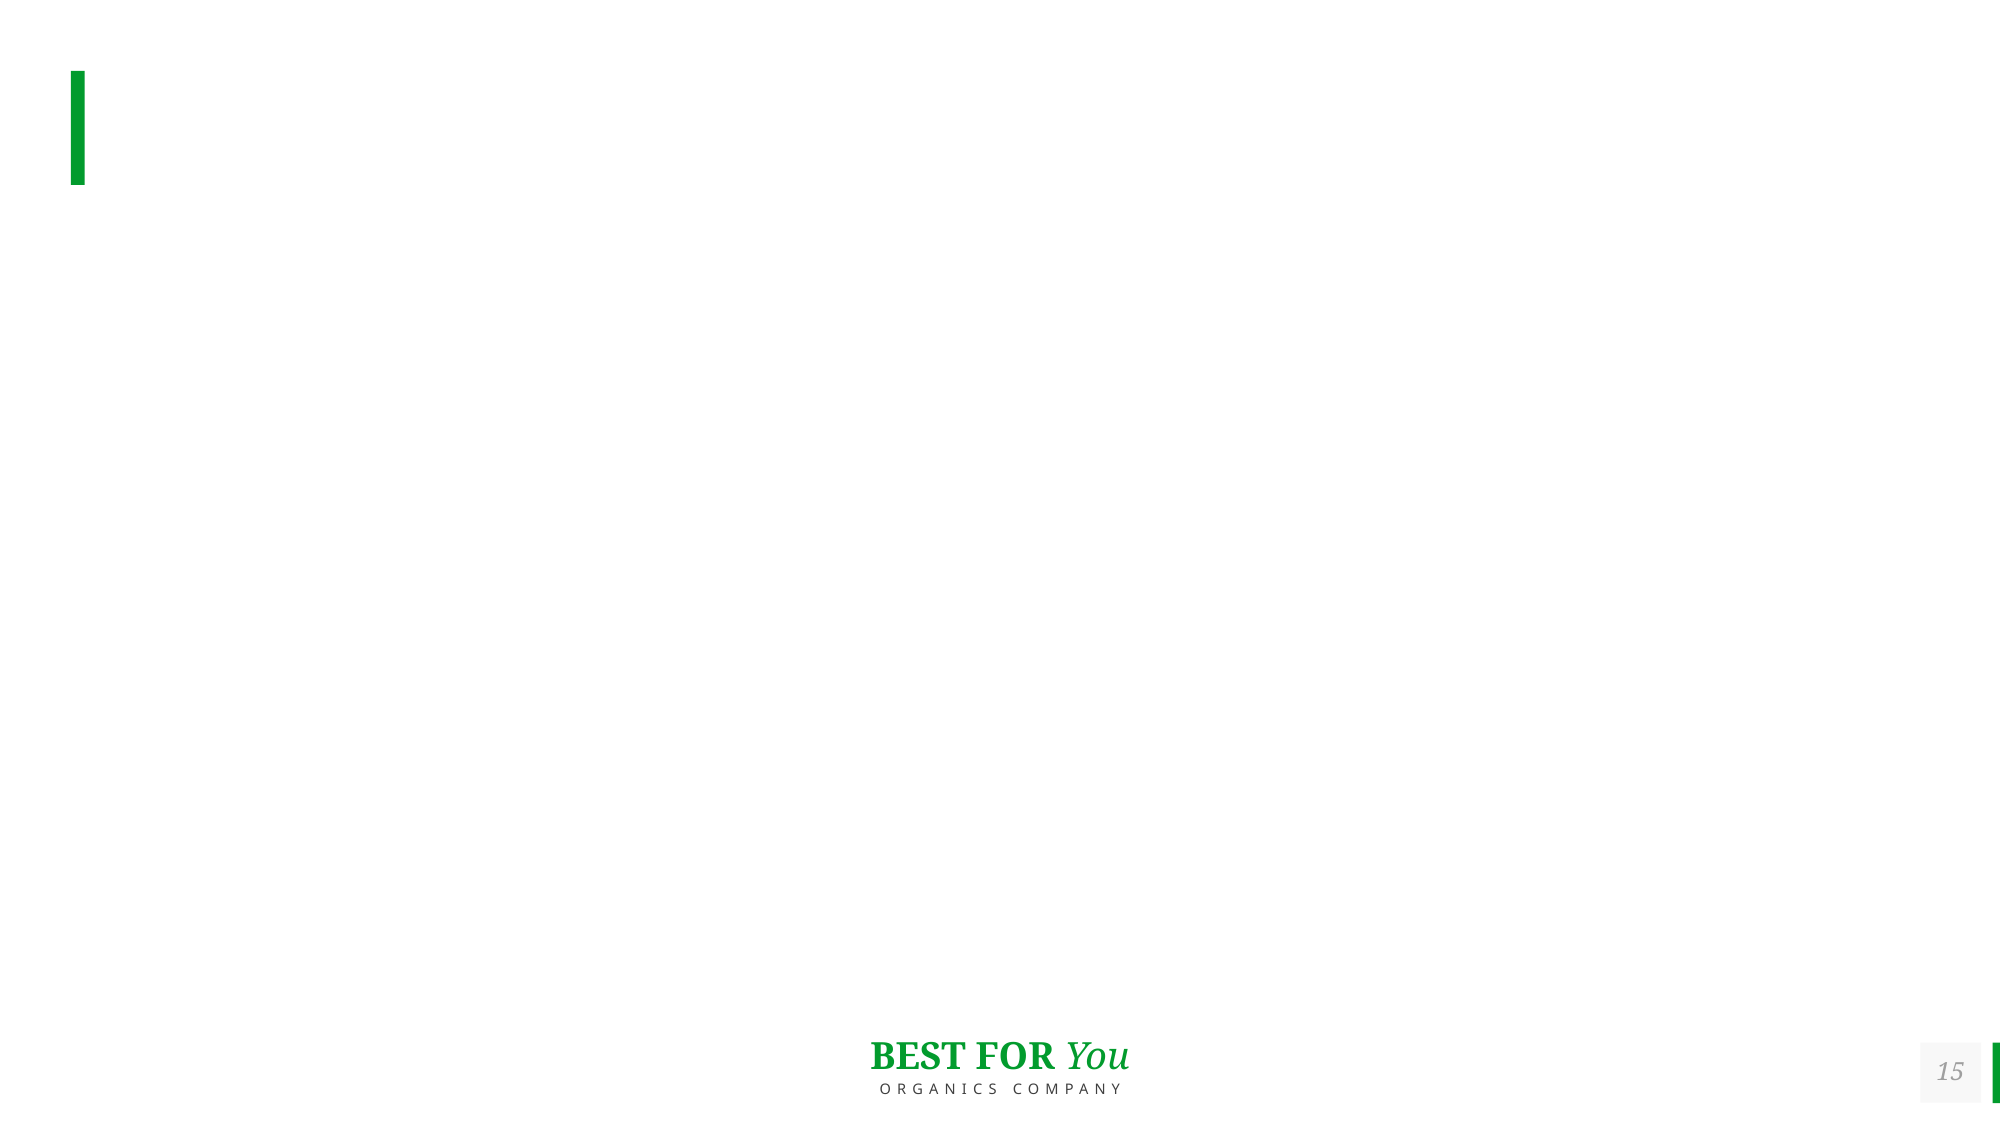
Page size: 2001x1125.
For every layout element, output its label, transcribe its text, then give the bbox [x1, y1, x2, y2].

slide_number 15 [1920, 1042, 1982, 1103]
